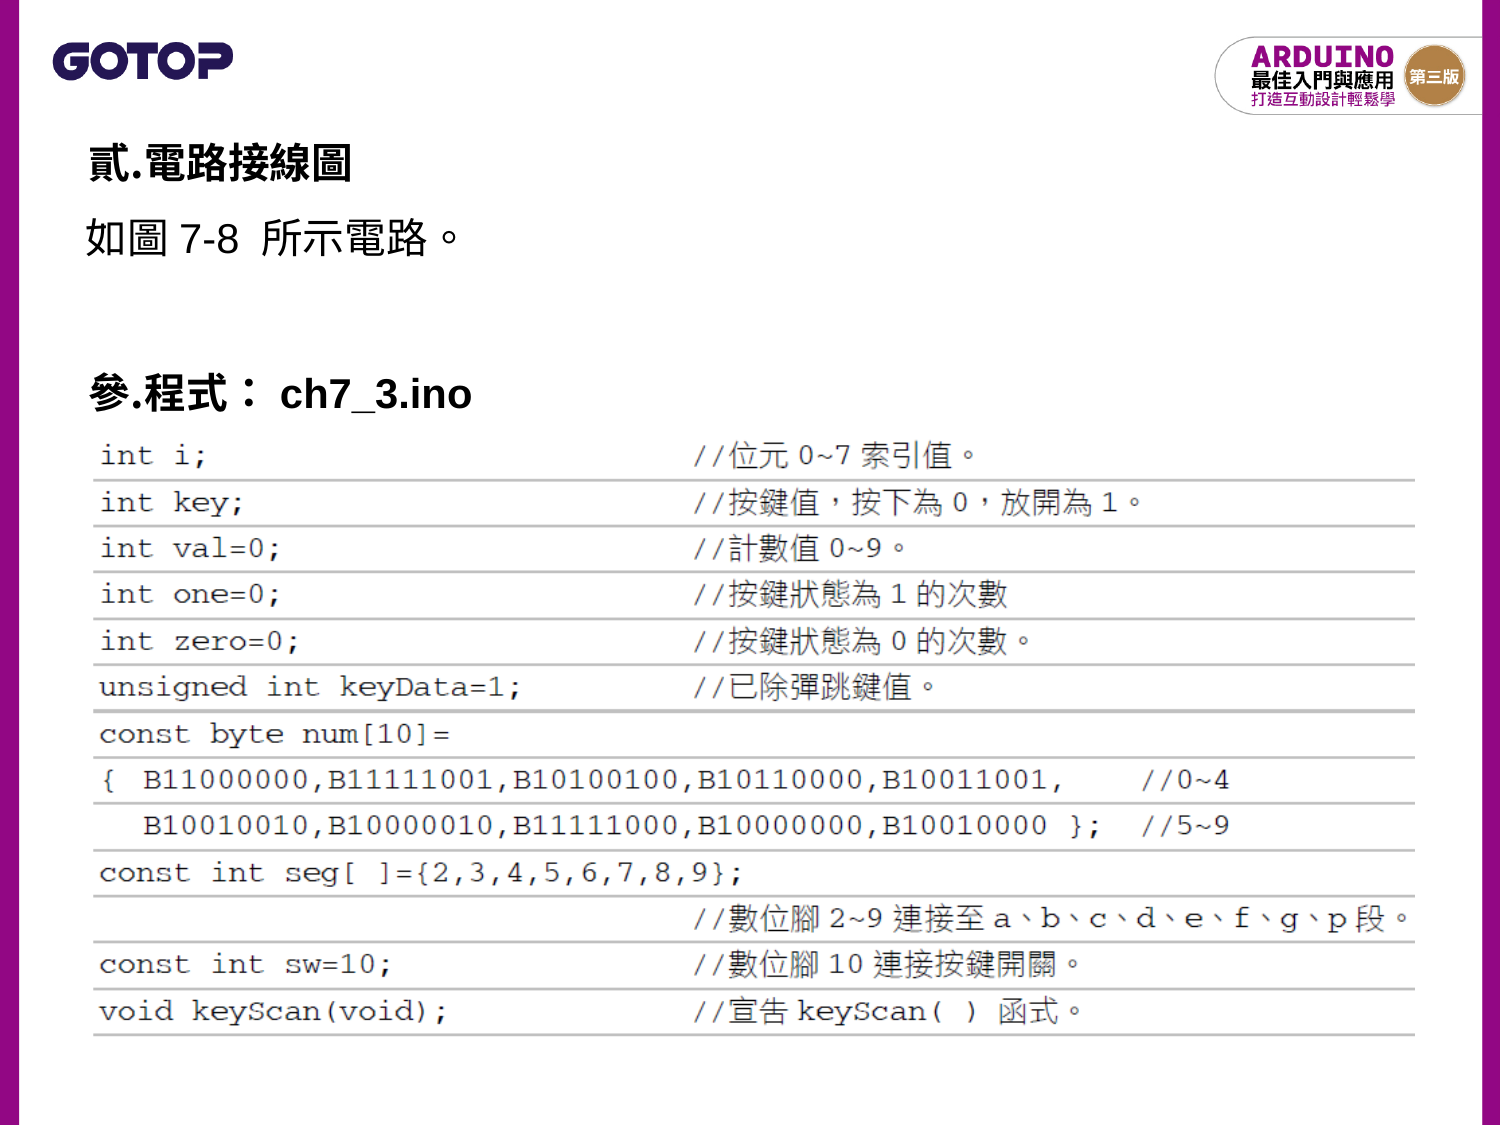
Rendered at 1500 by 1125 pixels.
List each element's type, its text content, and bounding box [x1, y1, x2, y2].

list 電路接線圖 如圖7-8 所示電路。 程式：ch7_3.ino [70, 121, 1430, 1067]
picture [0, 0, 1500, 1125]
